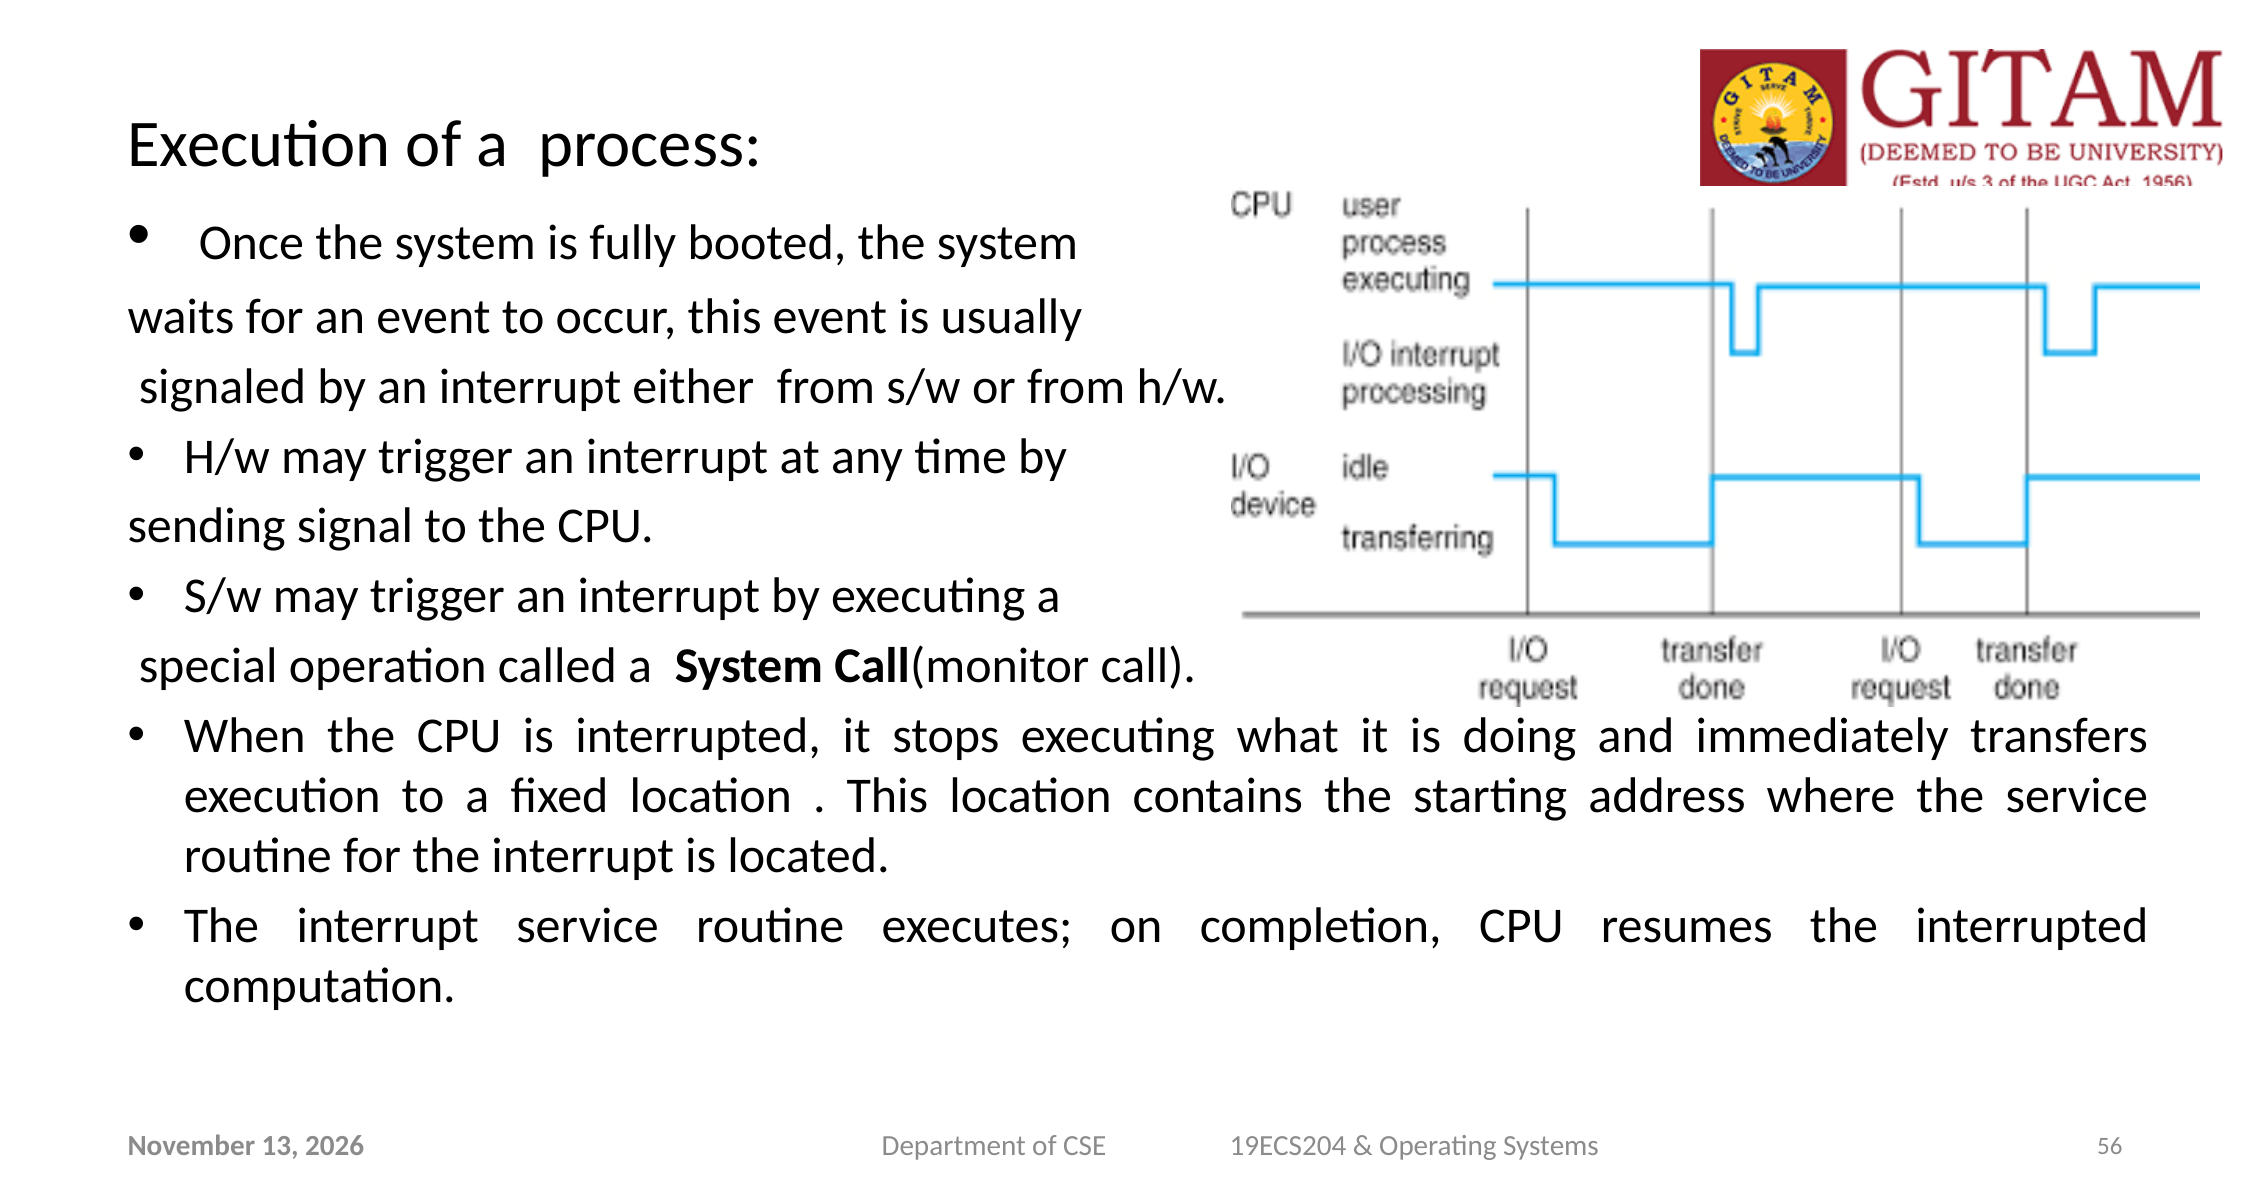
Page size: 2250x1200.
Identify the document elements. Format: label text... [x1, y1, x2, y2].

list Execution of a process: Once the system is fully booted, the system waits for an event to occur, this event is usually signaled by an interrupt either from s/w or from h/w. H/w may trigger an interrupt at any time by sending signal to the CPU. S/w may trigger an interrupt by executing a special operation called a System Call(monitor call). When the CPU is interrupted, it stops executing what it is doing and immediately transfers execution to a fixed location . This location contains the starting address where the service routine for the interrupt is located. The interrupt service routine executes; on completion, CPU resumes the interrupted computation. [112, 92, 2165, 1072]
footer Department of CSE 19ECS204 & Operating Systems [768, 1112, 1713, 1177]
picture [1231, 49, 2235, 707]
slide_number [112, 1112, 638, 1177]
slide_number 56 [1713, 1112, 2138, 1177]
